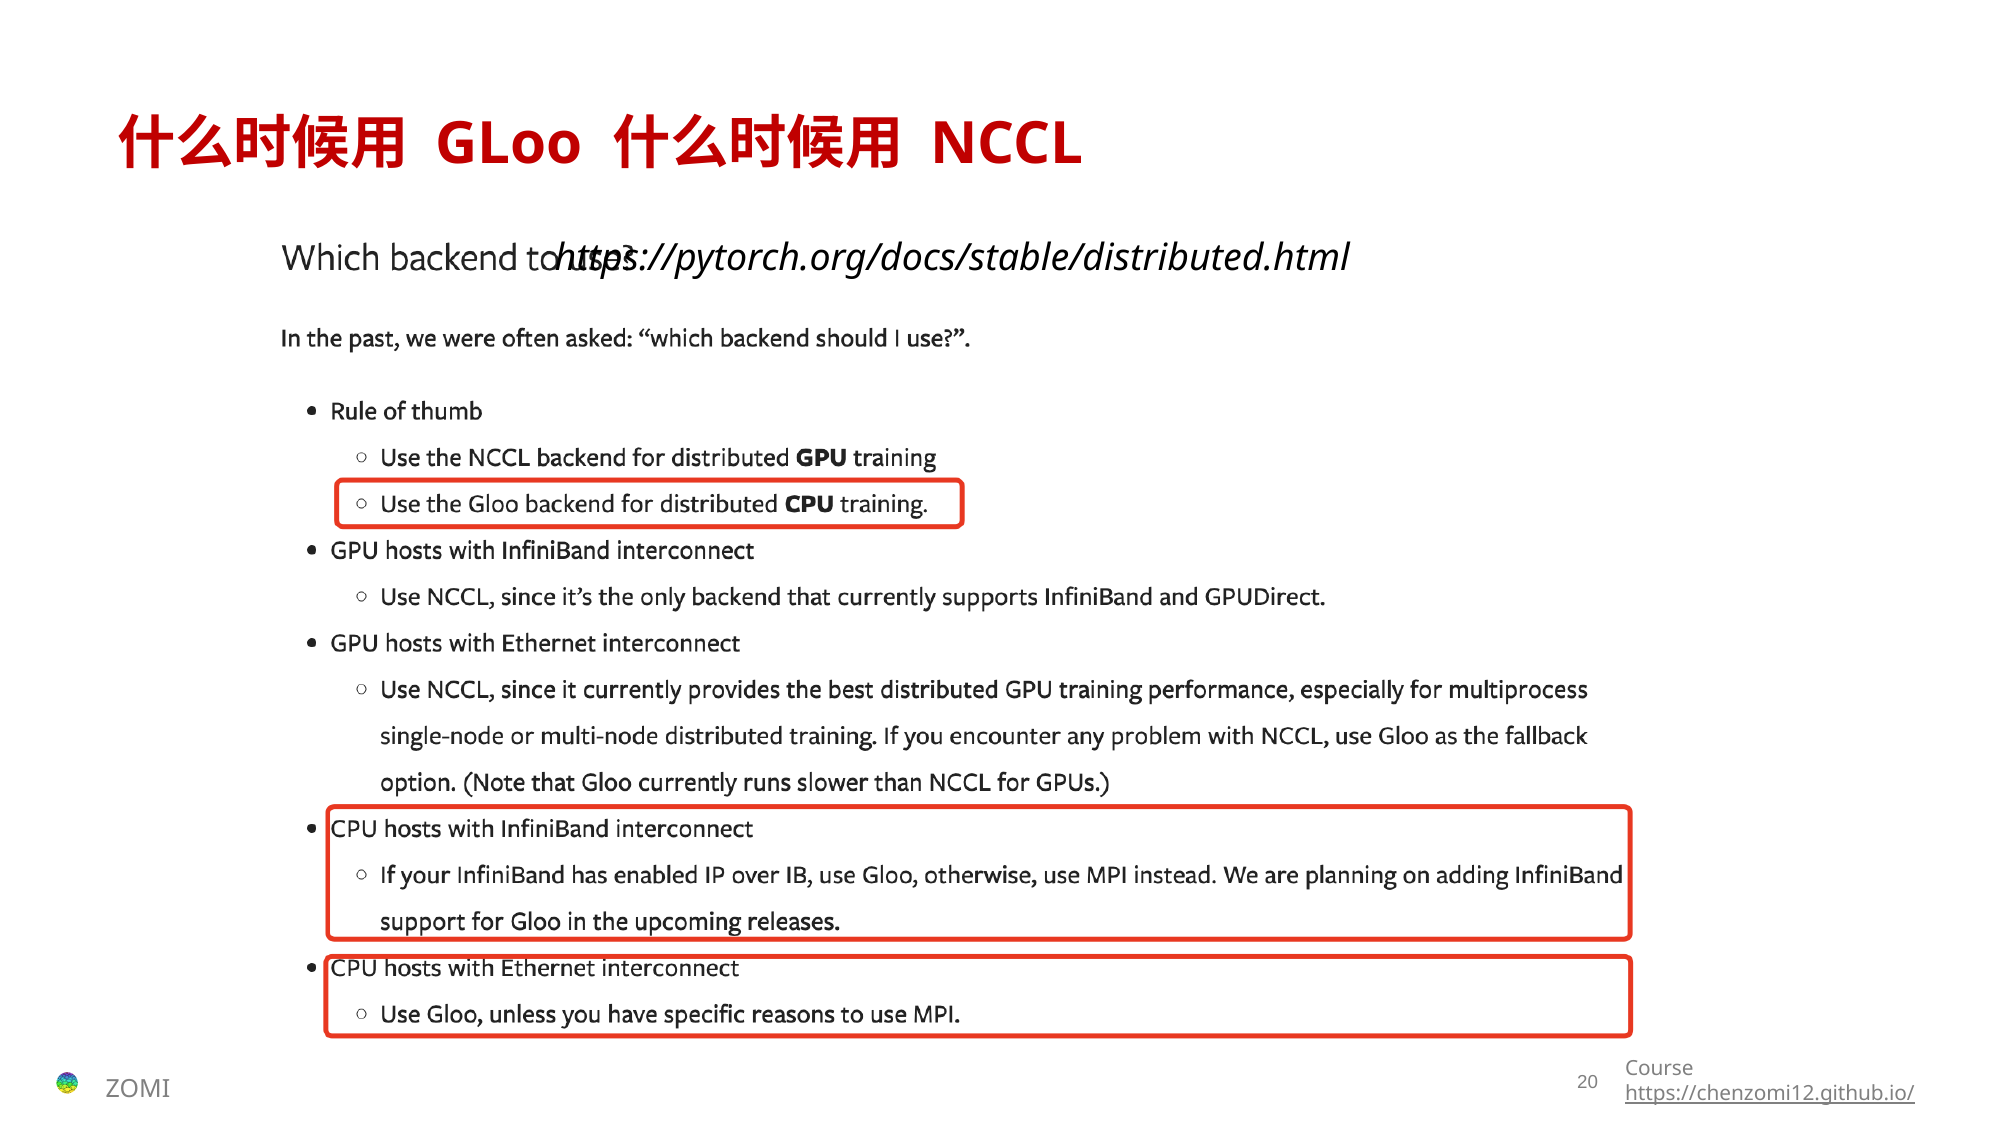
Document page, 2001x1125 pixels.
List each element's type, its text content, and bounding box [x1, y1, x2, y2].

title 什么时候用 GLoo 什么时候用 NCCL [102, 91, 1901, 189]
picture [57, 1073, 77, 1093]
picture [253, 202, 1637, 1047]
